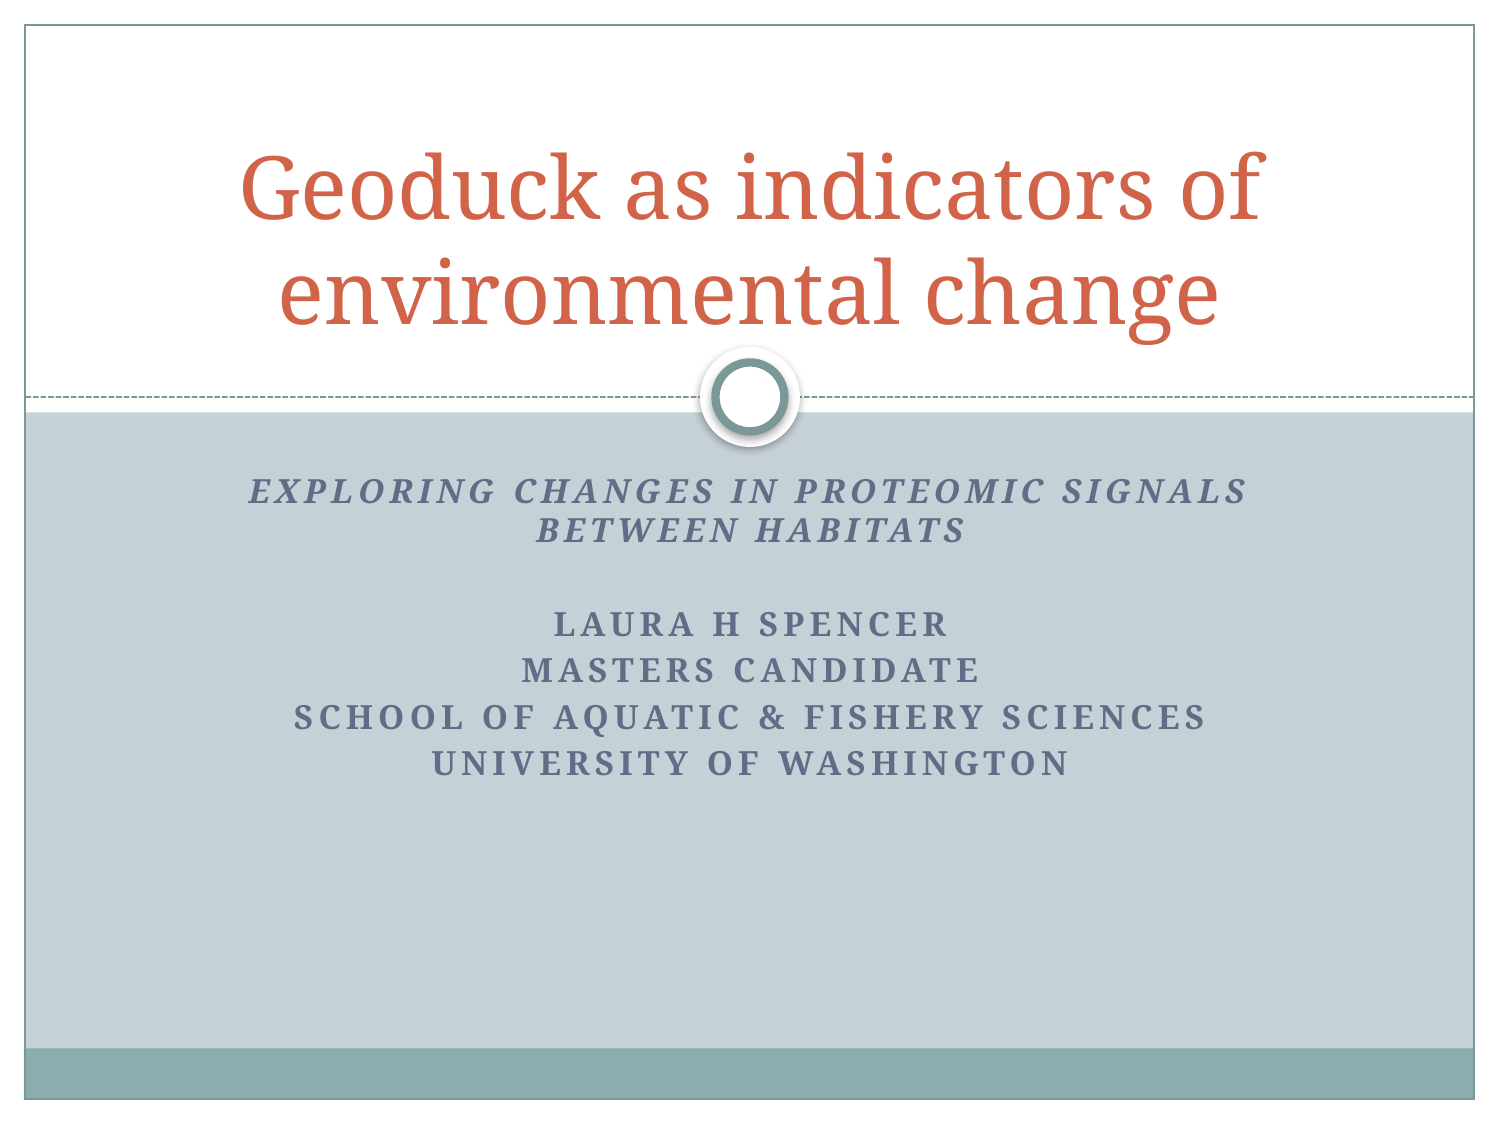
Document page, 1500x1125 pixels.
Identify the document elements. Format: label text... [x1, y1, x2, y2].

subtitle Exploring CHANGES IN PROTEOMIC SIGNALS BETWEEN habitats LAURA H SPENCER MASTERS CANDIDATE SCHOOL OF AQUATIC & FISHERY SCIENCES UNIVERSITY OF WASHINGTON [225, 462, 1275, 983]
title Geoduck as indicators of environmental change [112, 62, 1388, 350]
